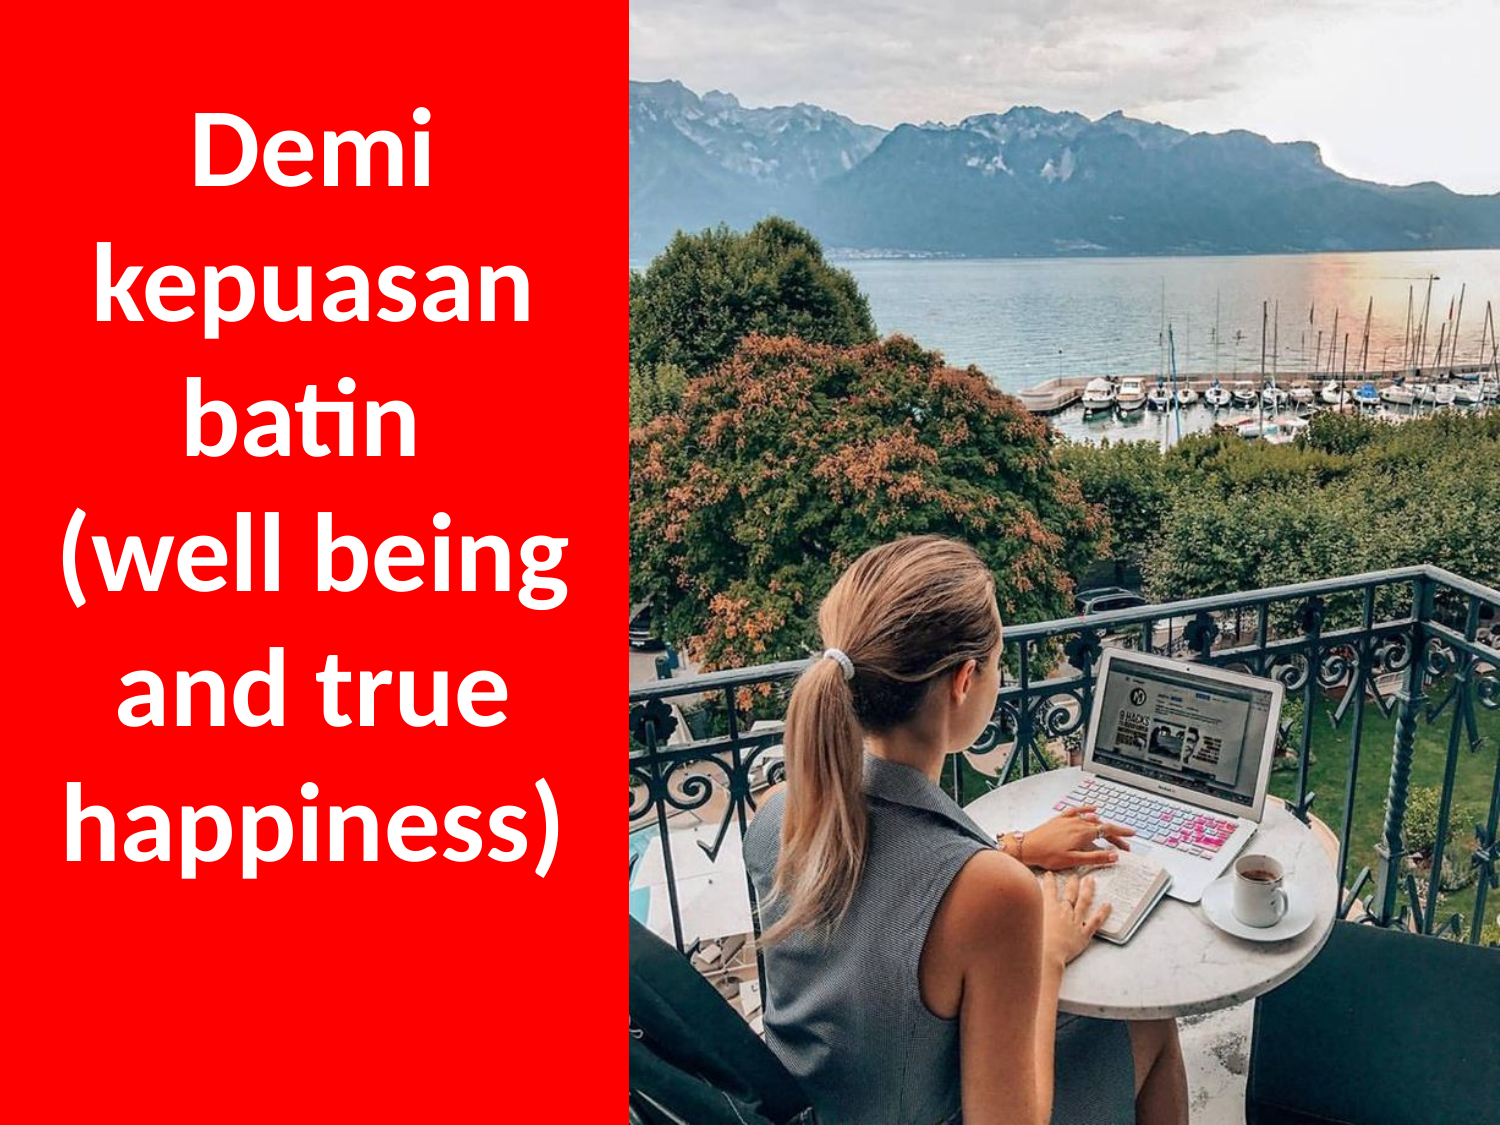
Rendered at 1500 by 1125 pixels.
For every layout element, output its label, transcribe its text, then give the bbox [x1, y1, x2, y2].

text_box [0, 0, 597, 1125]
text_box Demi kepuasan batin (well being and true happiness) [9, 66, 594, 892]
picture [599, 0, 1500, 1125]
